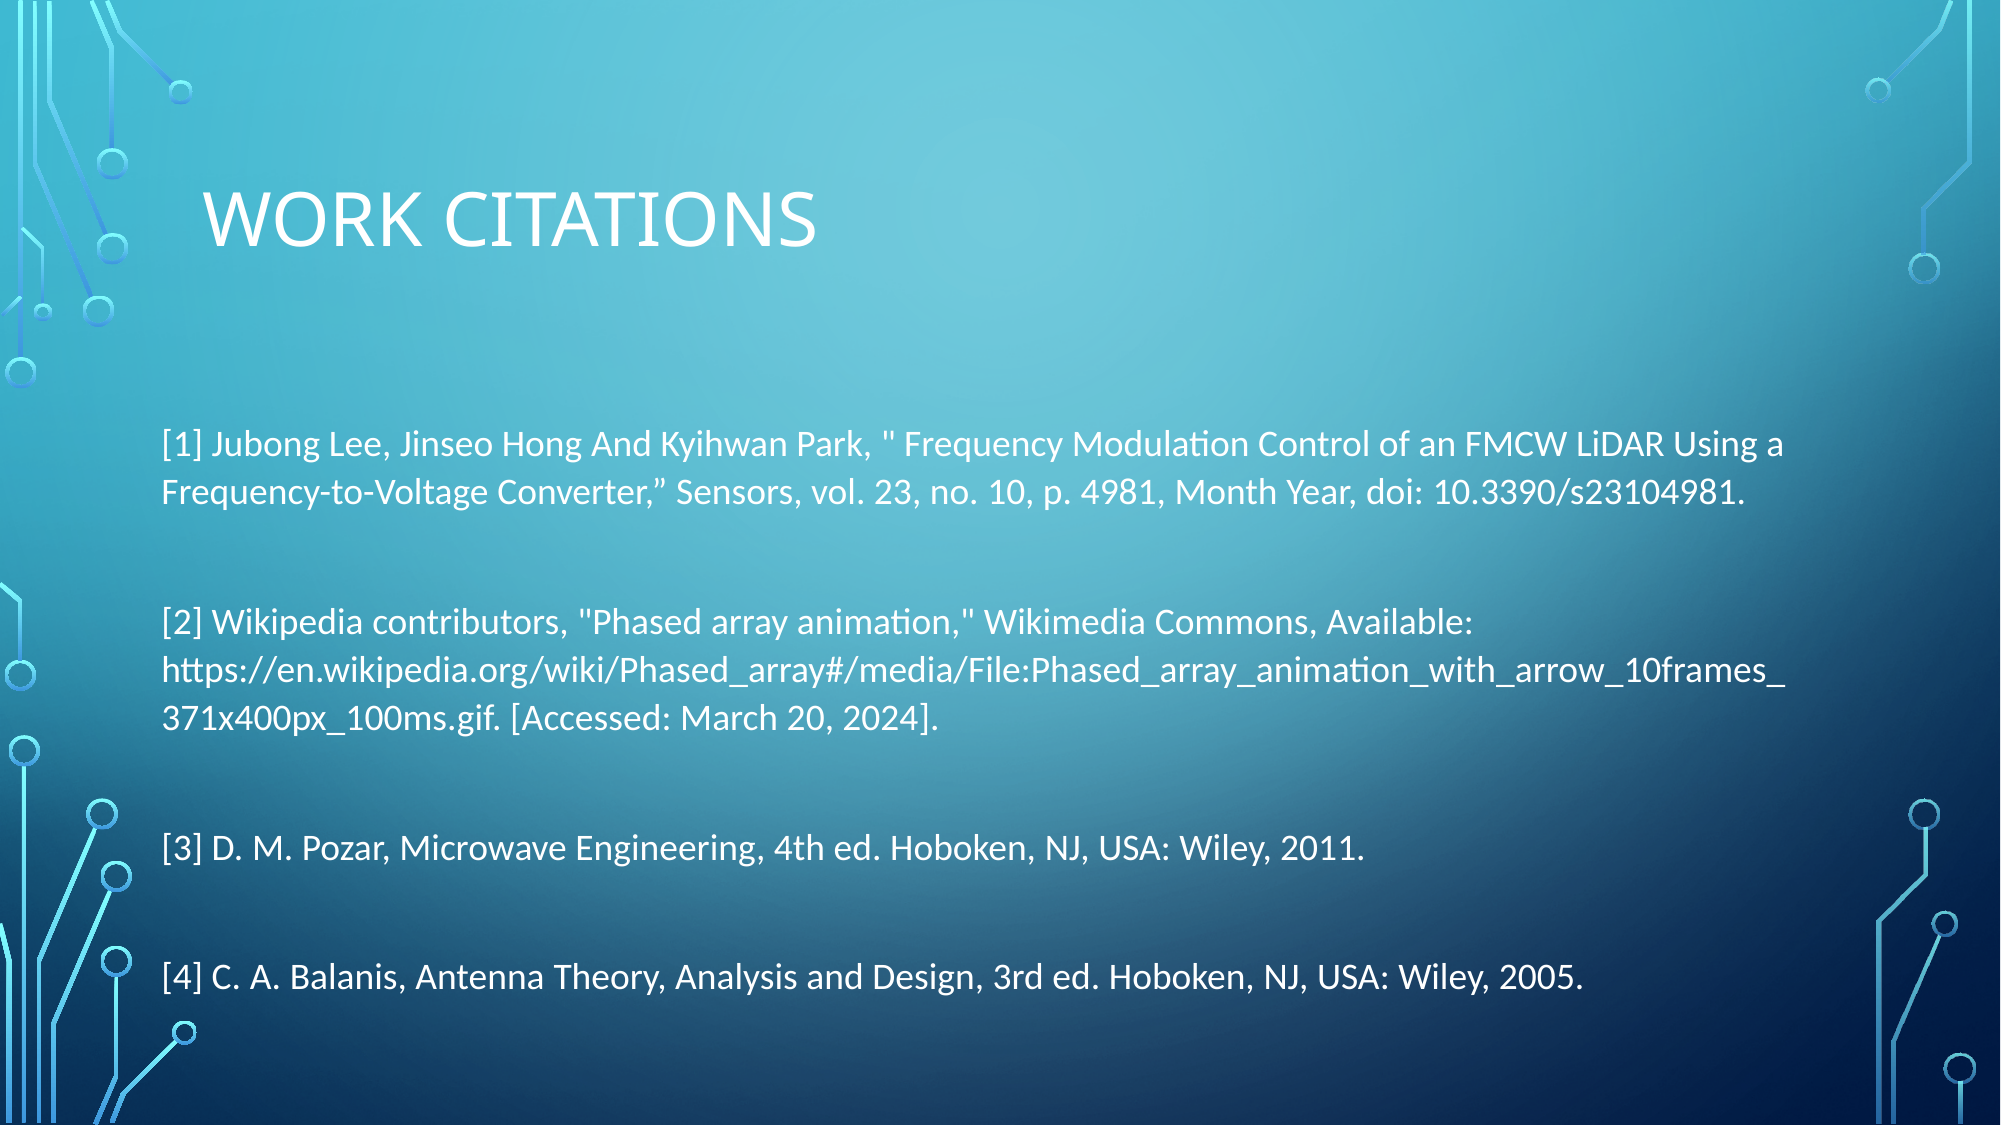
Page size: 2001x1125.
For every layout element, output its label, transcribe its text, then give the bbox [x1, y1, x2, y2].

title Work Citations [187, 101, 1813, 343]
text_box [1] Jubong Lee, Jinseo Hong And Kyihwan Park, " Frequency Modulation Control of an FMCW LiDAR Using a Frequency-to-Voltage Converter,” Sensors, vol. 23, no. 10, p. 4981, Month Year, doi: 10.3390/s23104981. [2] Wikipedia contributors, "Phased array animation," Wikimedia Commons, Available: https://en.wikipedia.org/wiki/Phased_array#/media/File:Phased_array_animation_with_arrow_10frames_371x400px_100ms.gif. [Accessed: March 20, 2024]. [3] D. M. Pozar, Microwave Engineering, 4th ed. Hoboken, NJ, USA: Wiley, 2011. [4] C. A. Balanis, Antenna Theory, Analysis and Design, 3rd ed. Hoboken, NJ, USA: Wiley, 2005. [146, 343, 1813, 1005]
